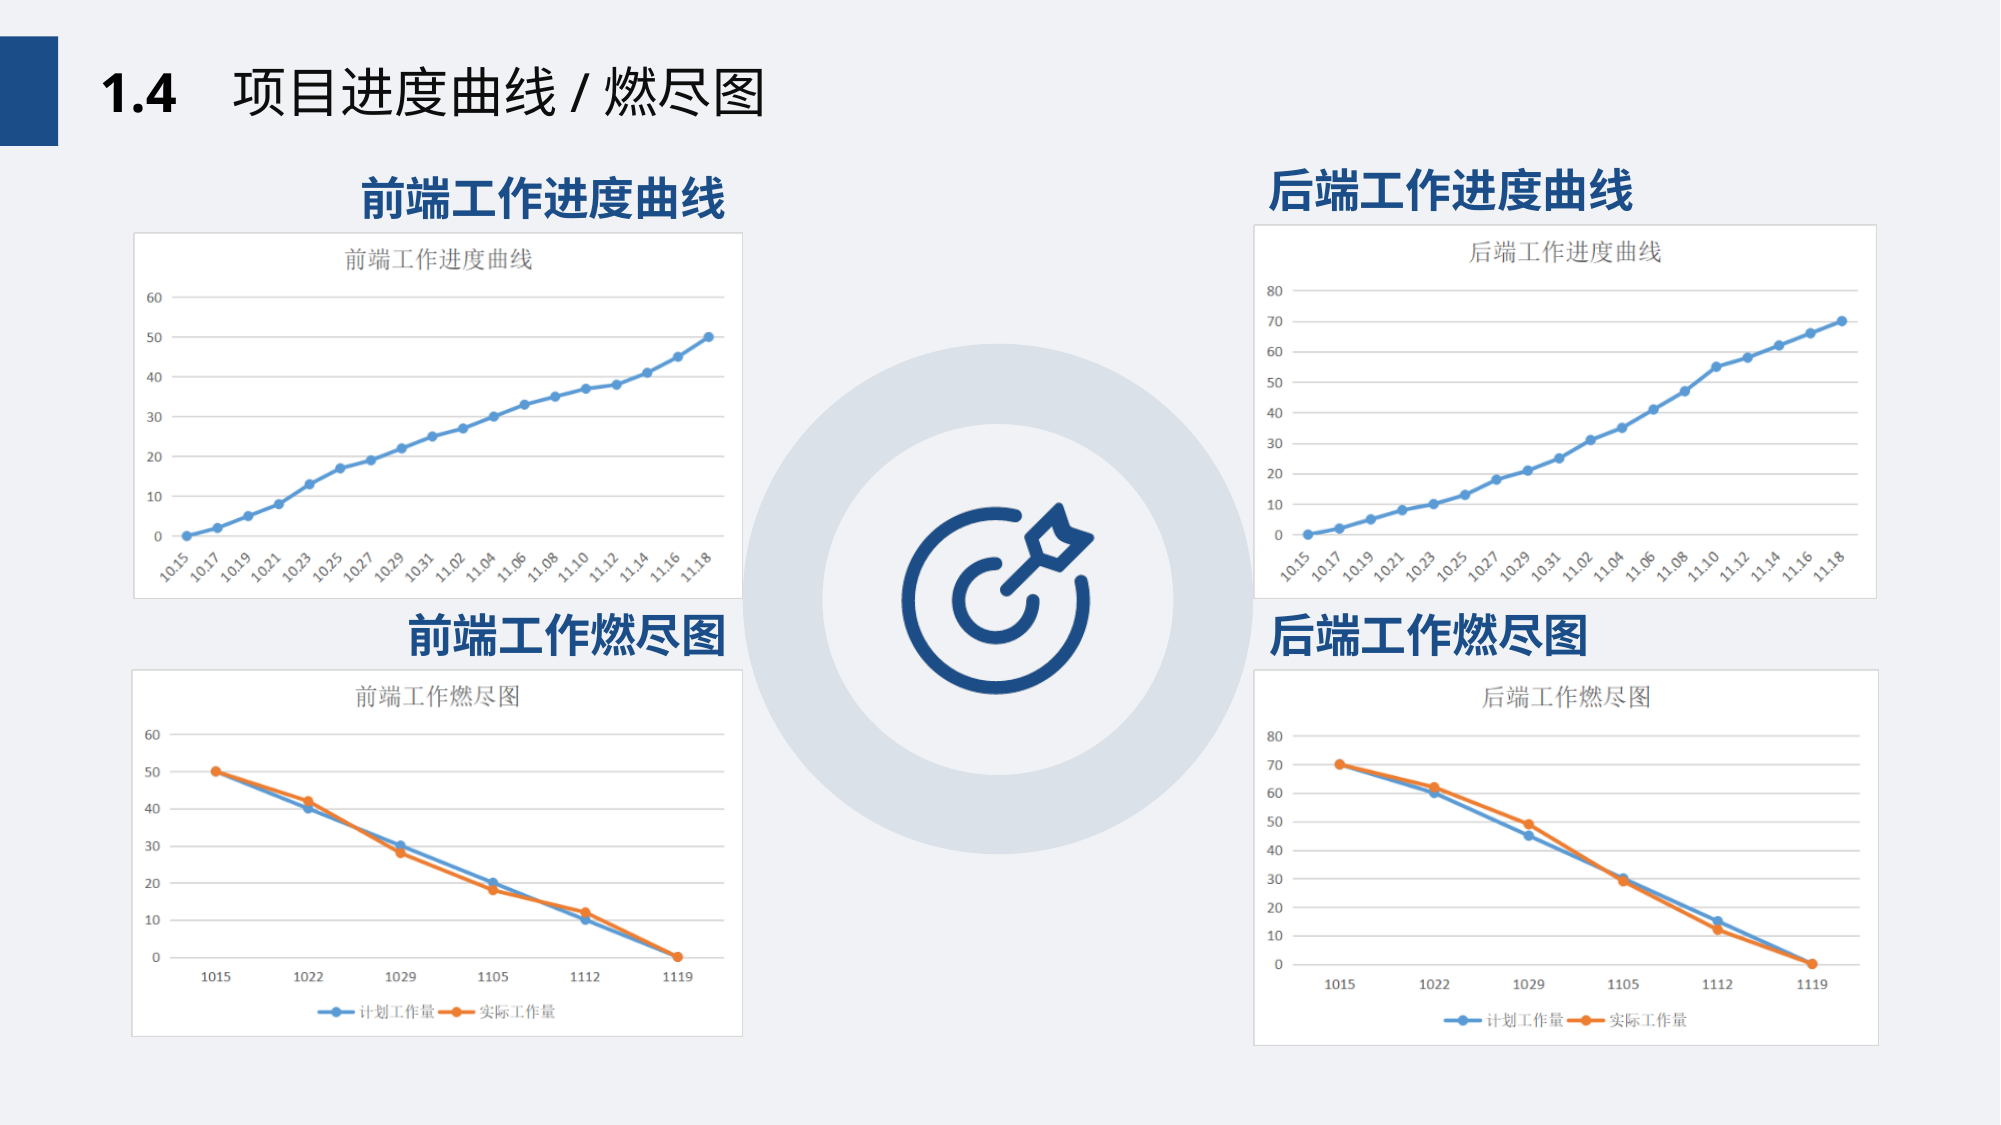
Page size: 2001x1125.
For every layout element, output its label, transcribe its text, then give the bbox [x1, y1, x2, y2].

picture [133, 232, 743, 599]
picture [1253, 669, 1879, 1046]
text_box 后端工作进度曲线 [1253, 153, 1650, 224]
picture [1253, 224, 1877, 599]
picture [893, 494, 1103, 704]
text_box 后端工作燃尽图 [1254, 599, 1605, 669]
text_box 前端工作进度曲线 [345, 162, 742, 232]
text_box 1.4 项目进度曲线/燃尽图 [84, 50, 782, 131]
text_box 前端工作燃尽图 [392, 599, 743, 669]
text_box [743, 342, 1254, 856]
picture [131, 669, 743, 1037]
